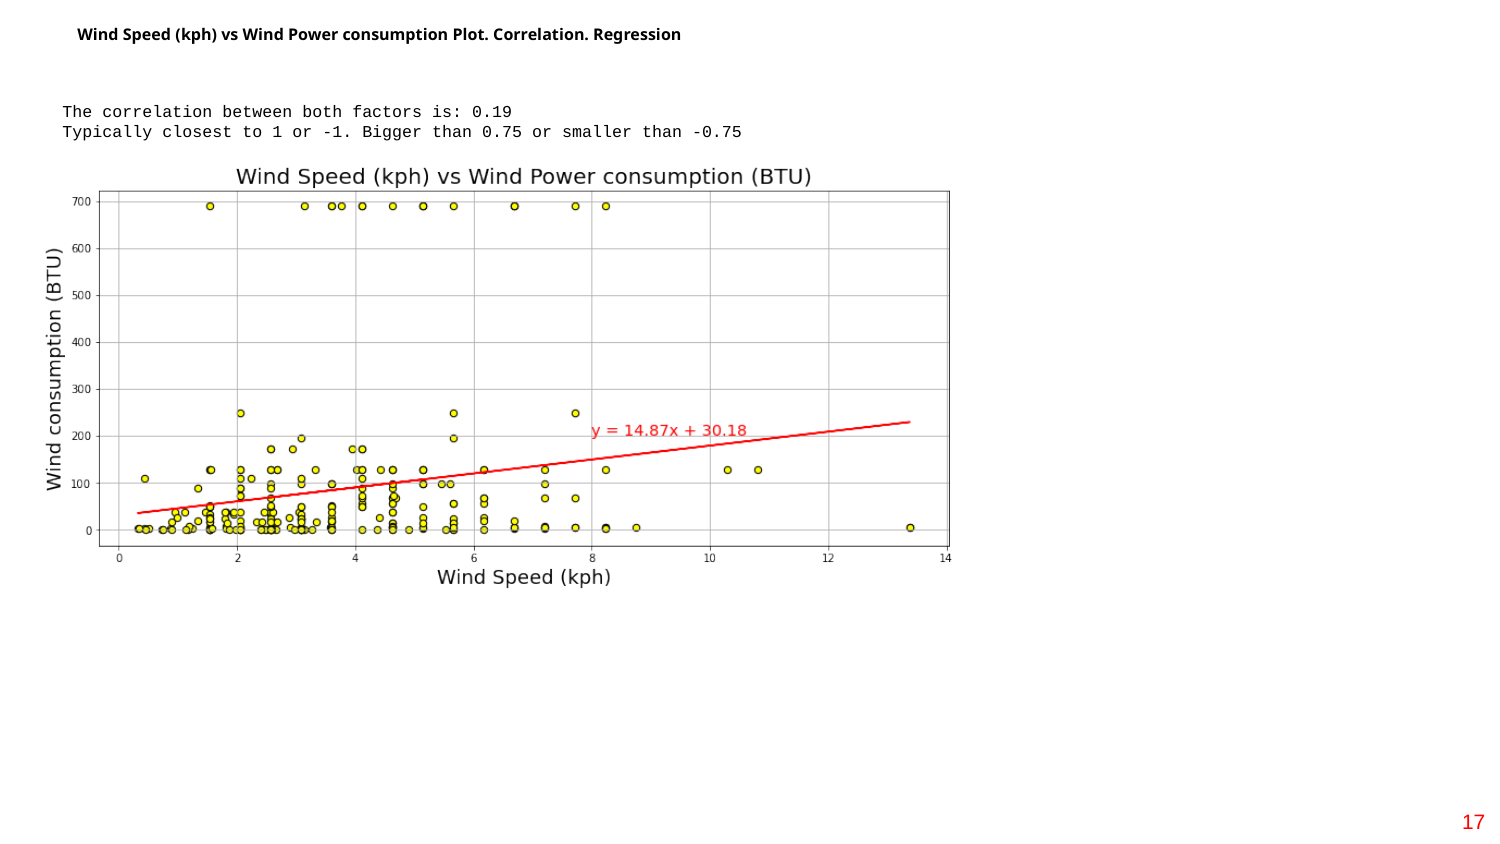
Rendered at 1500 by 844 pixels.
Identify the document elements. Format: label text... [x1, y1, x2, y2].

picture [39, 160, 961, 596]
title Wind Speed (kph) vs Wind Power consumption Plot. Correlation. Regression [62, 16, 1410, 71]
slide_number 17 [1149, 798, 1500, 844]
text_box The correlation between both factors is: 0.19 Typically closest to 1 or -1. Bigger than 0.75 or smaller than -0.75 [62, 100, 791, 141]
